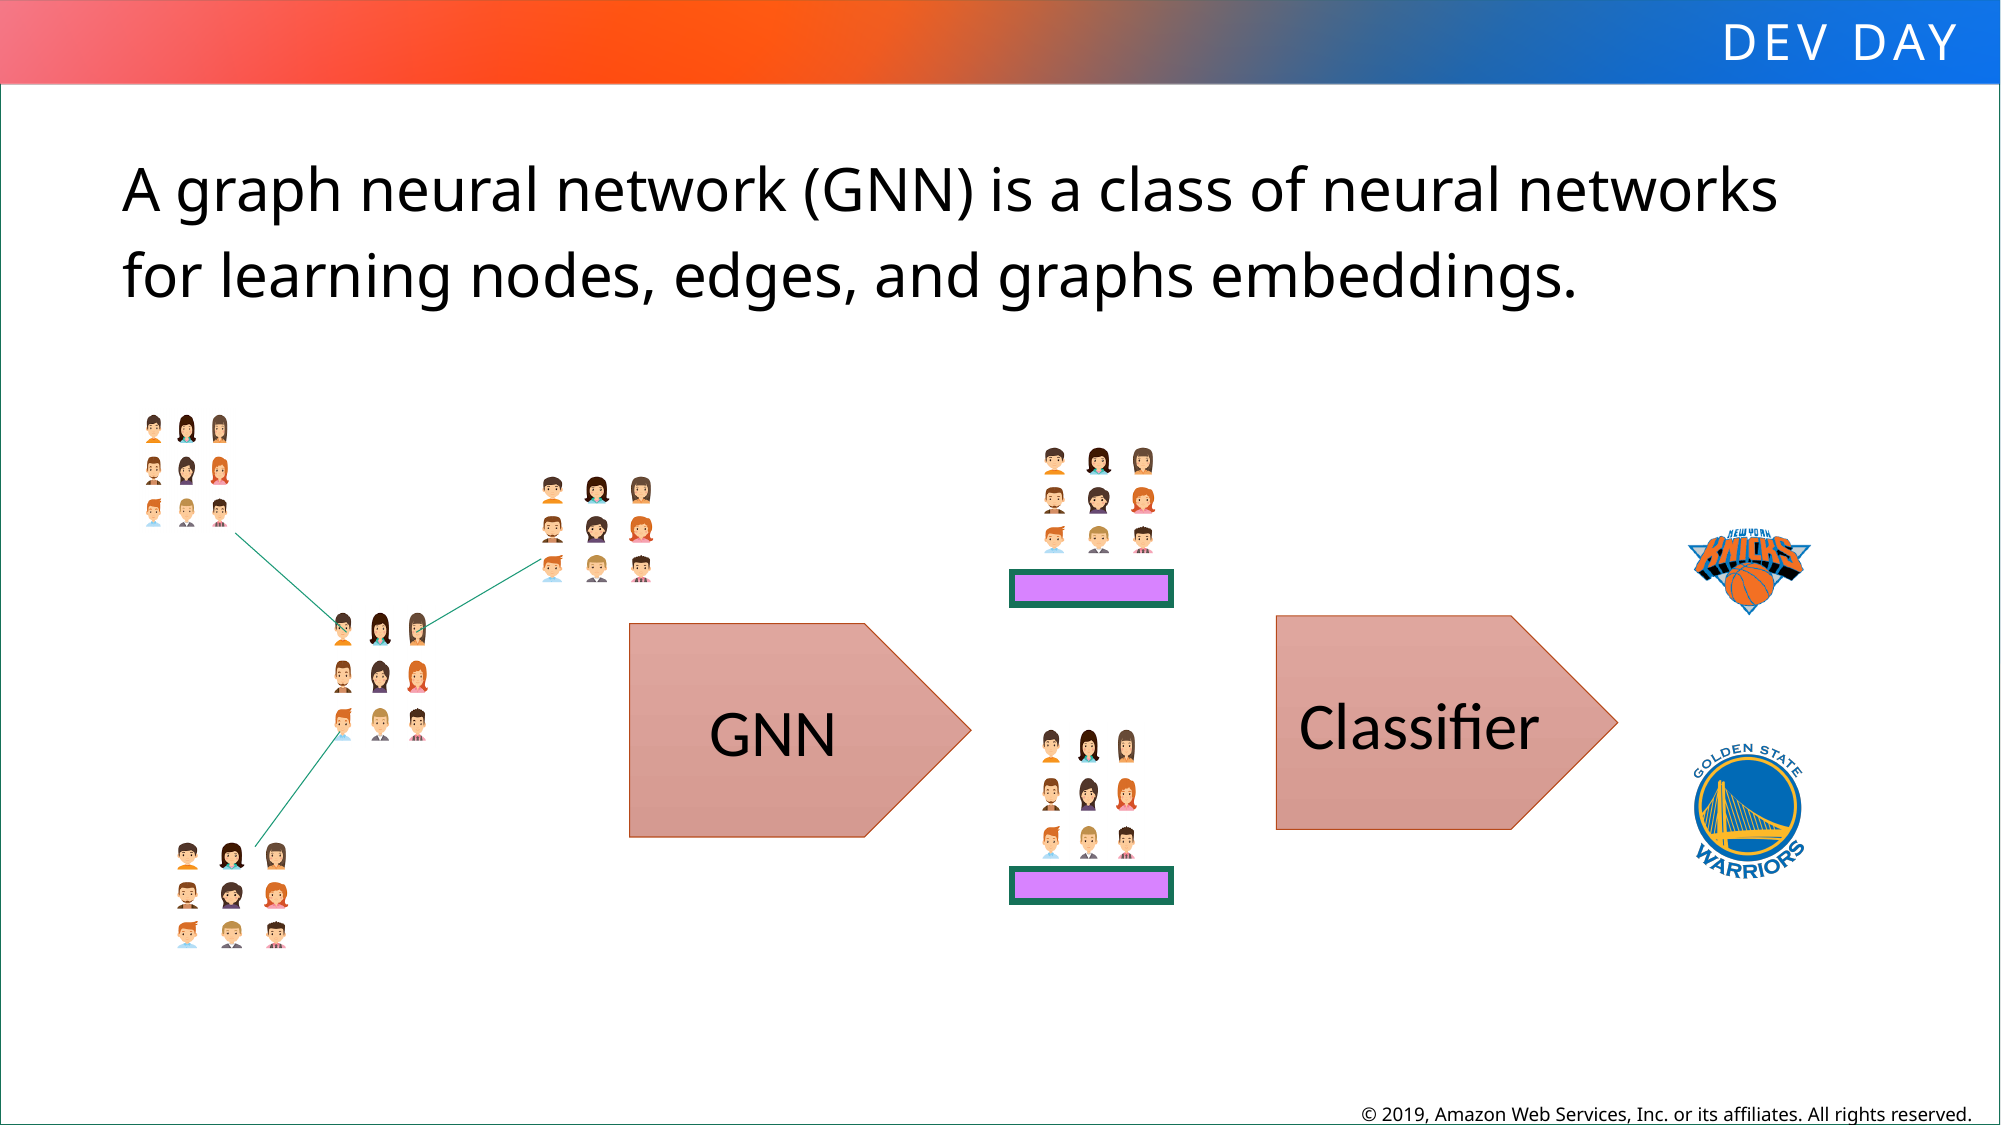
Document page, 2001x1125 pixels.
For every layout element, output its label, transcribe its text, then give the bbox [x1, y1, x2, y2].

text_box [235, 532, 347, 633]
list A graph neural network (GNN) is a class of neural networks for learning nodes, edges, and graphs embeddings. [107, 129, 1849, 377]
picture [324, 605, 436, 749]
picture [530, 470, 663, 588]
picture [1661, 494, 1837, 649]
picture [0, 0, 2001, 90]
picture [165, 836, 298, 954]
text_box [254, 731, 341, 847]
picture [1669, 731, 1829, 891]
text_box [1011, 571, 1172, 606]
text_box GNN [629, 623, 972, 838]
text_box [1011, 868, 1172, 902]
picture [137, 408, 236, 533]
text_box Classifier [1275, 615, 1619, 830]
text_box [416, 558, 542, 633]
picture [1032, 441, 1165, 559]
picture [1032, 722, 1145, 866]
